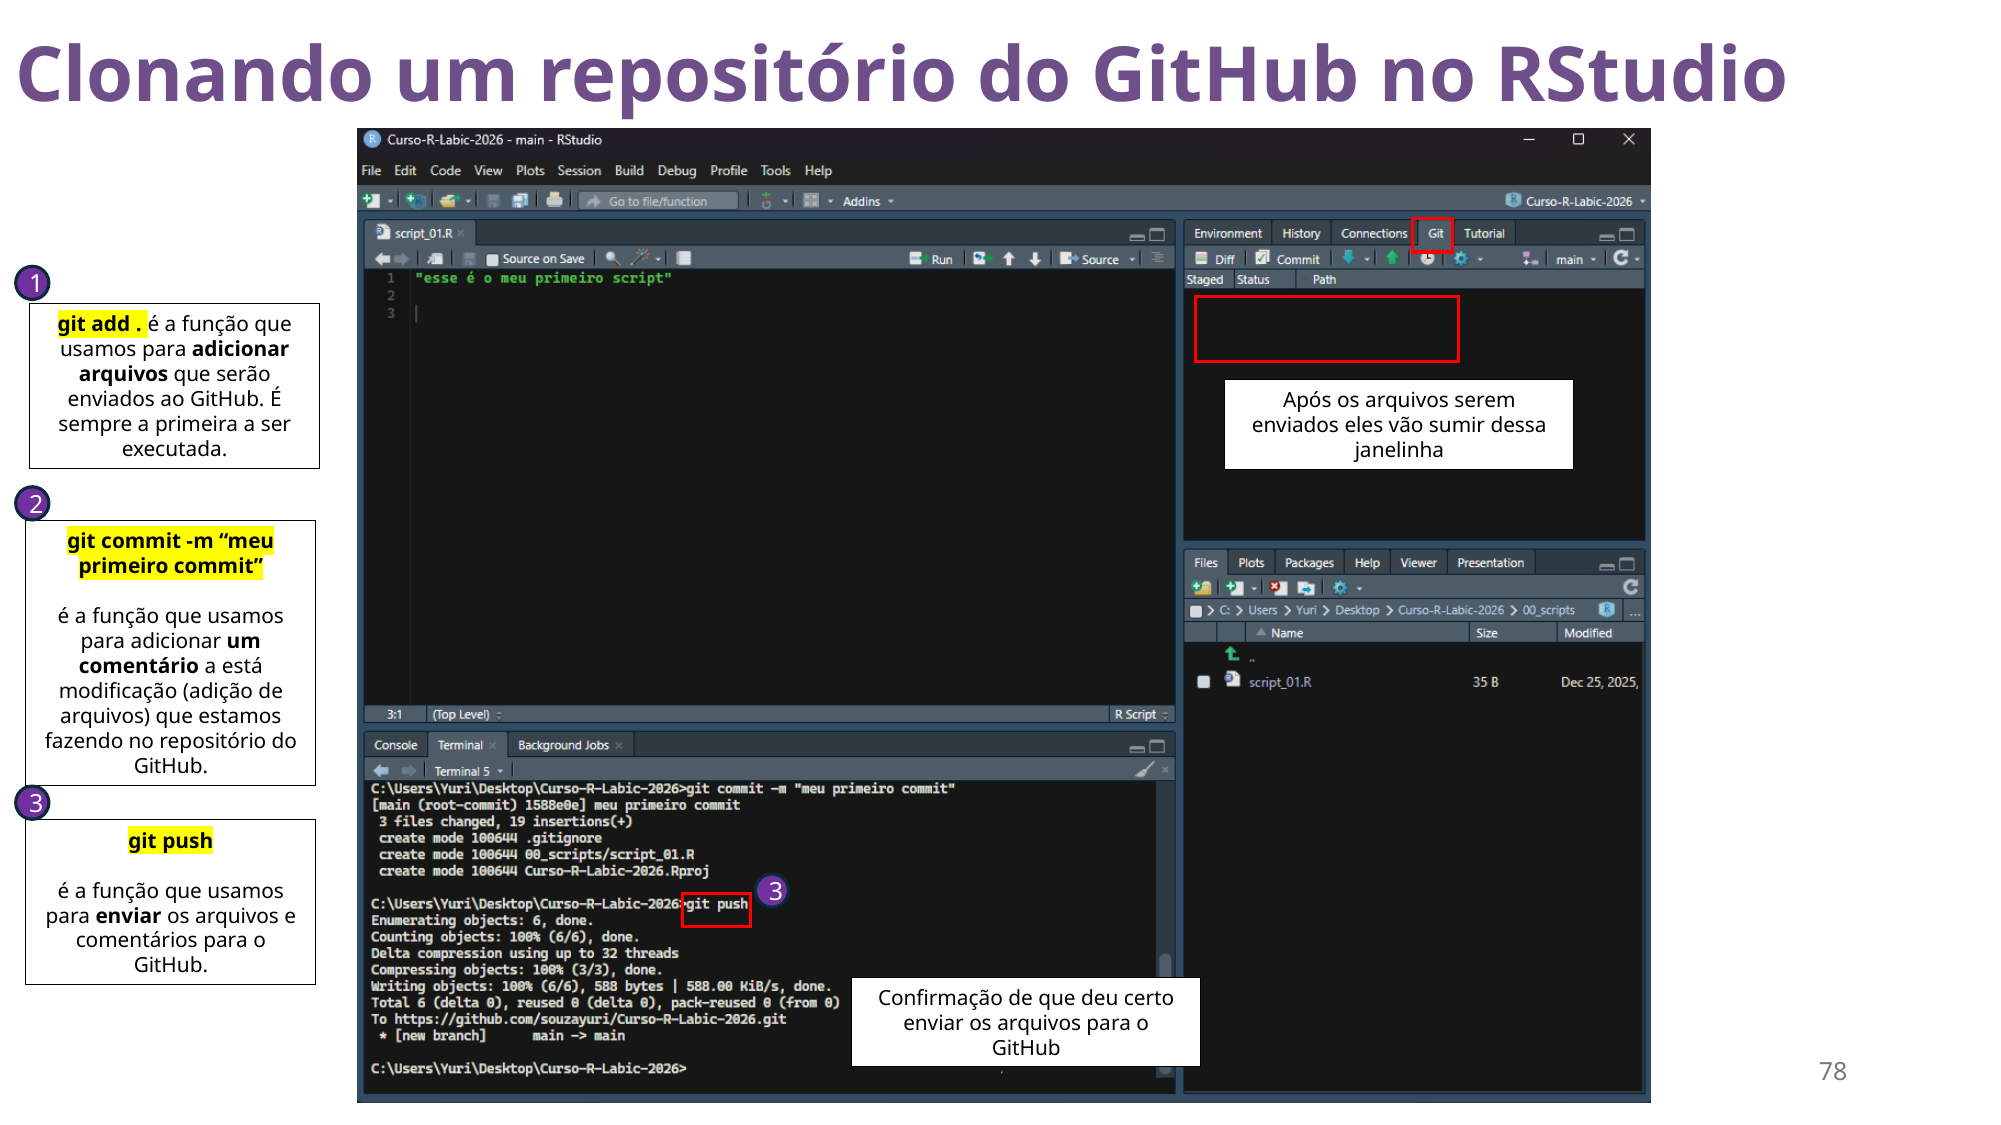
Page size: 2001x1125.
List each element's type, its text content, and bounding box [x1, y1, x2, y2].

text_box 2 [14, 485, 51, 522]
picture [356, 127, 1652, 1104]
text_box Clonando um repositório do GitHub no RStudio [0, 0, 1960, 153]
text_box 1 [14, 264, 51, 302]
slide_number 78 [1652, 1042, 1863, 1103]
text_box git commit -m “meu primeiro commit” é a função que usamos para adicionar um comentário a está modificação (adição de arquivos) que estamos fazendo no repositório do GitHub. [25, 520, 316, 786]
text_box git push é a função que usamos para enviar os arquivos e comentários para o GitHub. [25, 819, 316, 985]
text_box git add . é a função que usamos para adicionar arquivos que serão enviados ao GitHub. É sempre a primeira a ser executada. [29, 303, 320, 469]
text_box 3 [14, 784, 51, 821]
